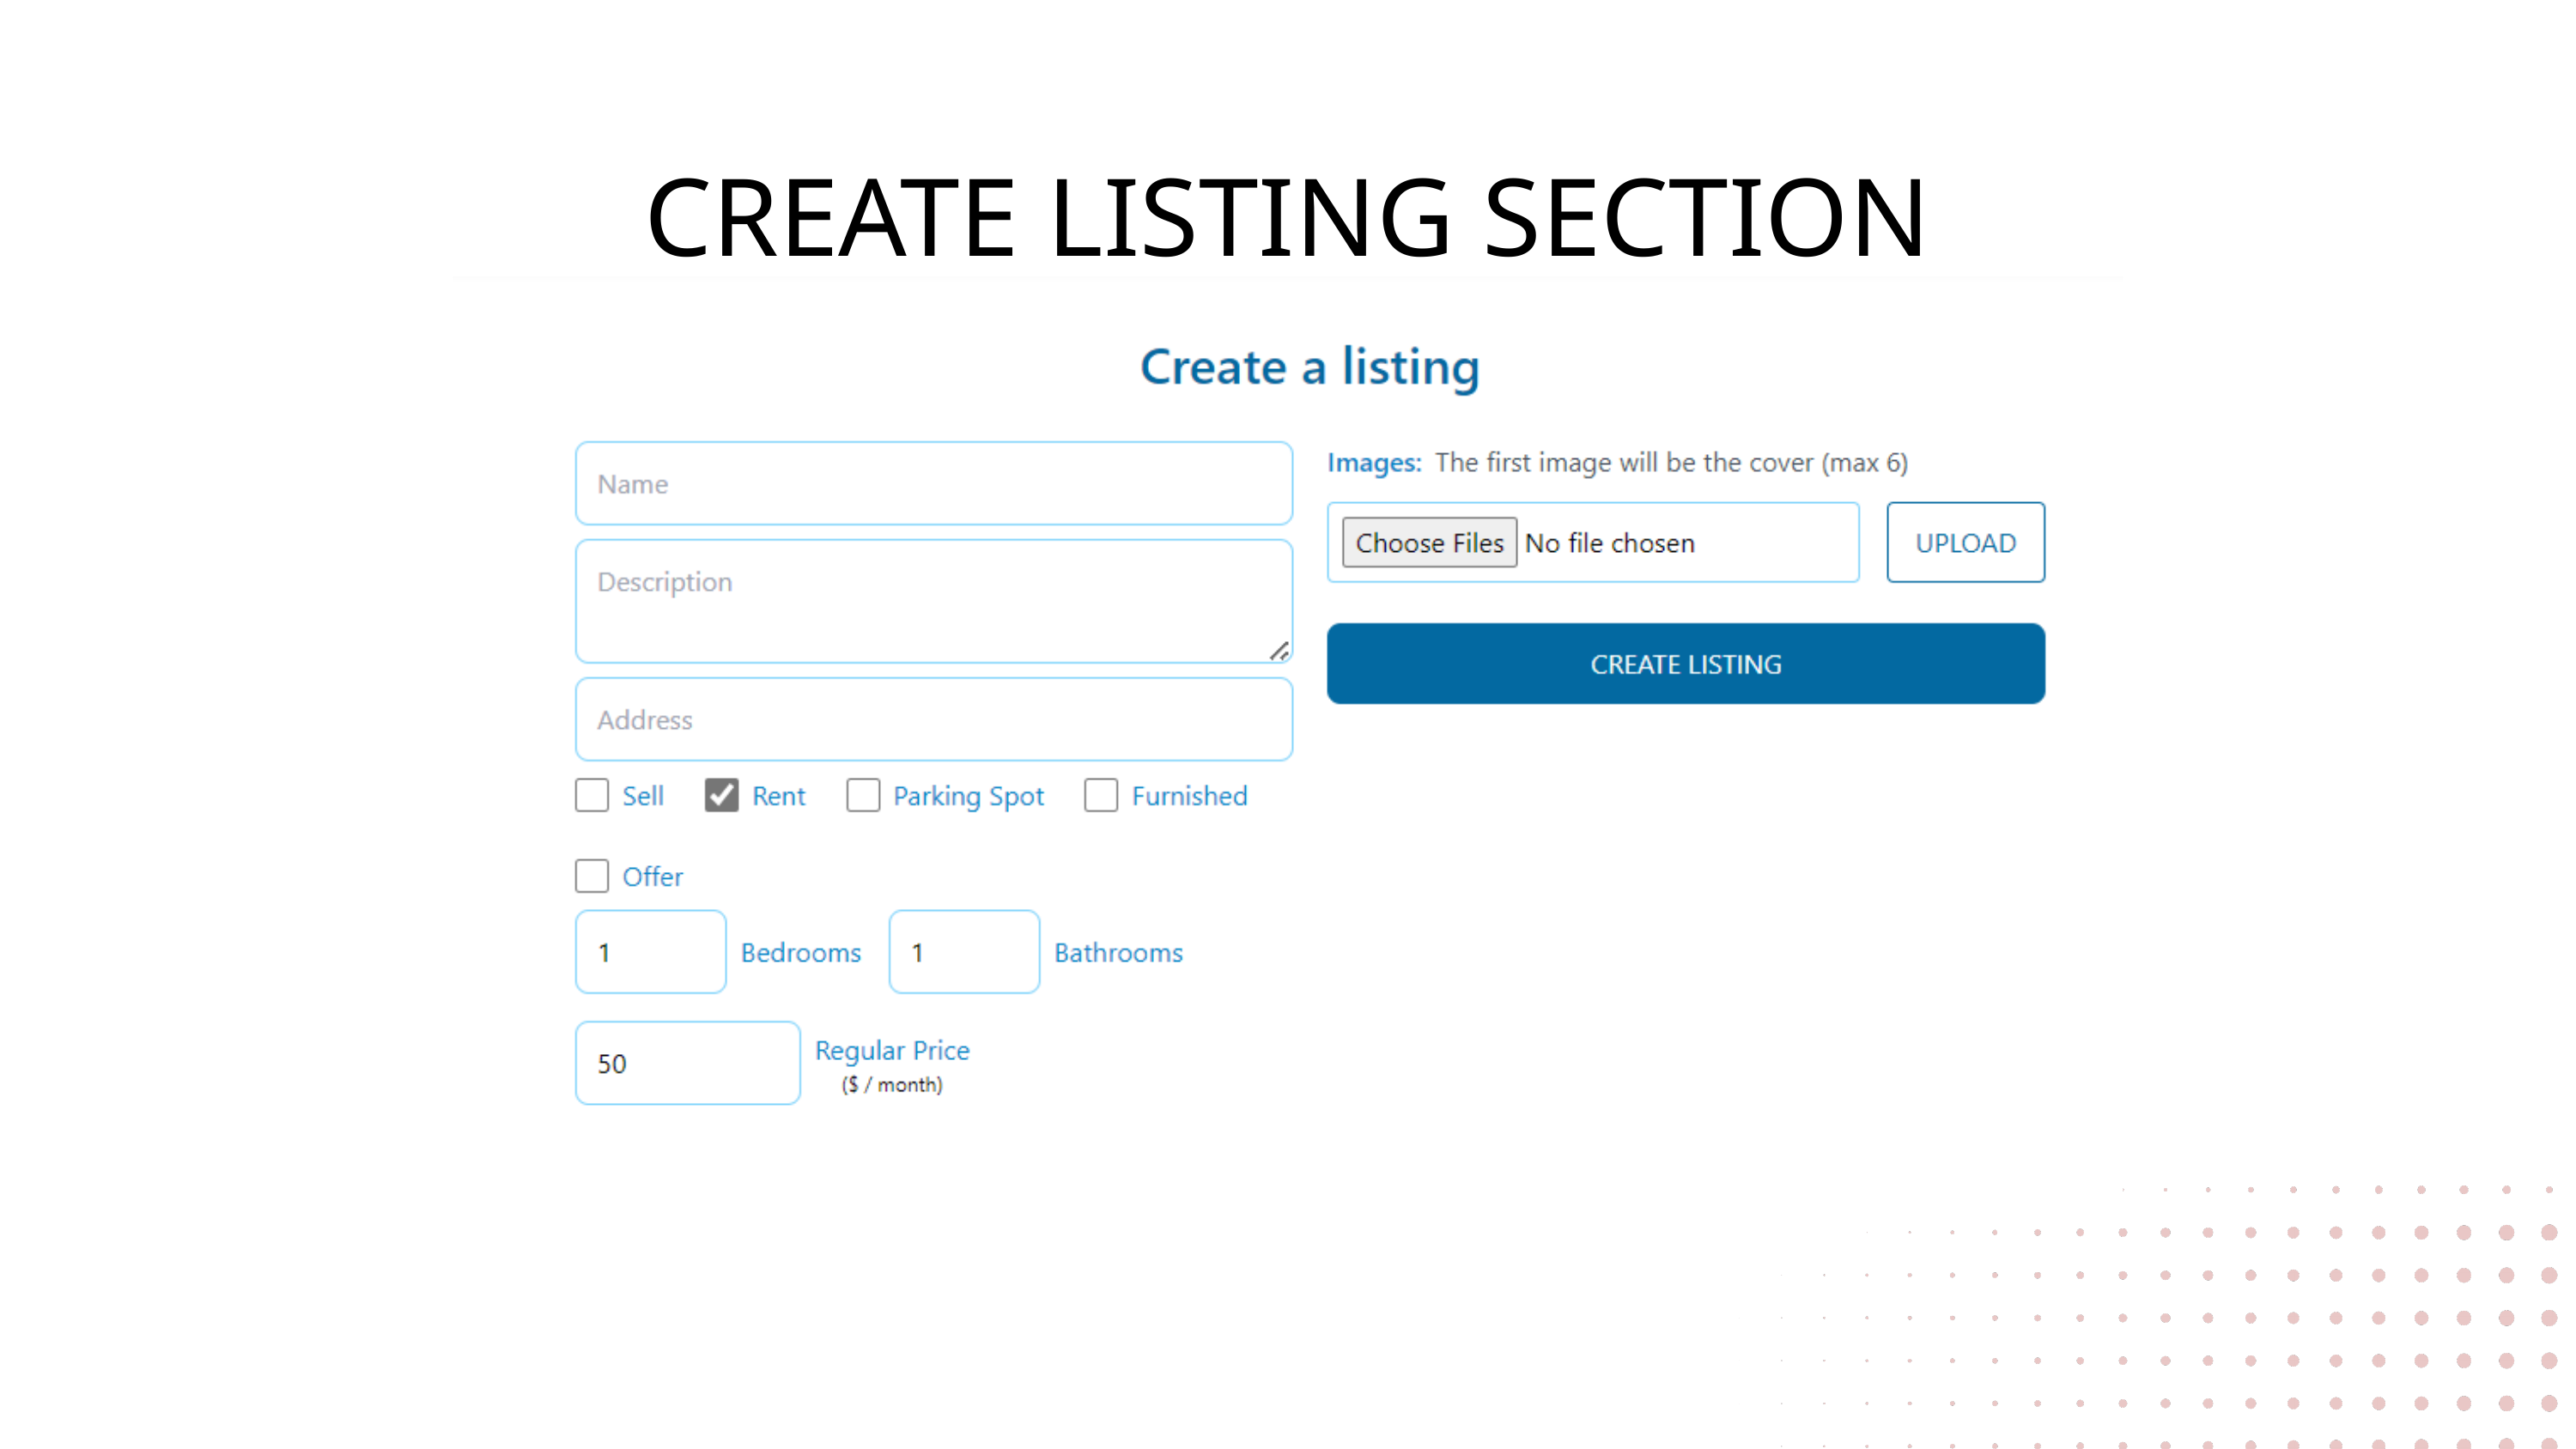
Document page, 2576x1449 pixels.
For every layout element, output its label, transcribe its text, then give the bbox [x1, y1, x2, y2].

text_box [1738, 1185, 2576, 1449]
text_box CREATE LISTING SECTION [359, 127, 2216, 278]
text_box [453, 278, 2123, 1193]
